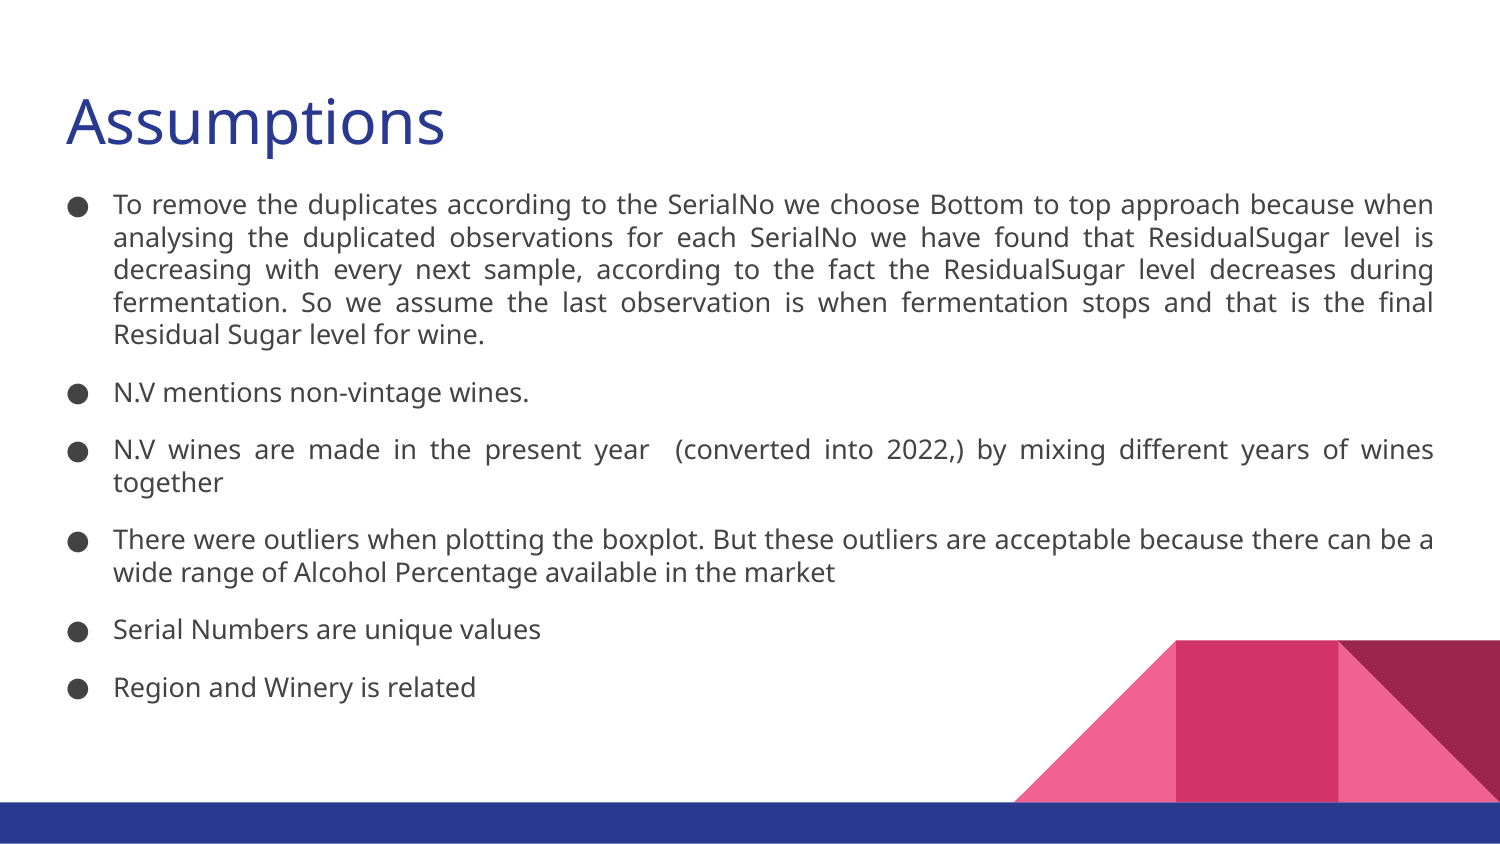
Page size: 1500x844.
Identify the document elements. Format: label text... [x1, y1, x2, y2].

list To remove the duplicates according to the SerialNo we choose Bottom to top approach because when analysing the duplicated observations for each SerialNo we have found that ResidualSugar level is decreasing with every next sample, according to the fact the ResidualSugar level decreases during fermentation. So we assume the last observation is when fermentation stops and that is the final Residual Sugar level for wine. N.V mentions non-vintage wines. N.V wines are made in the present year (converted into 2022,) by mixing different years of wines together There were outliers when plotting the boxplot. But these outliers are acceptable because there can be a wide range of Alcohol Percentage available in the market Serial Numbers are unique values Region and Winery is related [51, 172, 1449, 721]
title Assumptions [51, 67, 1449, 167]
